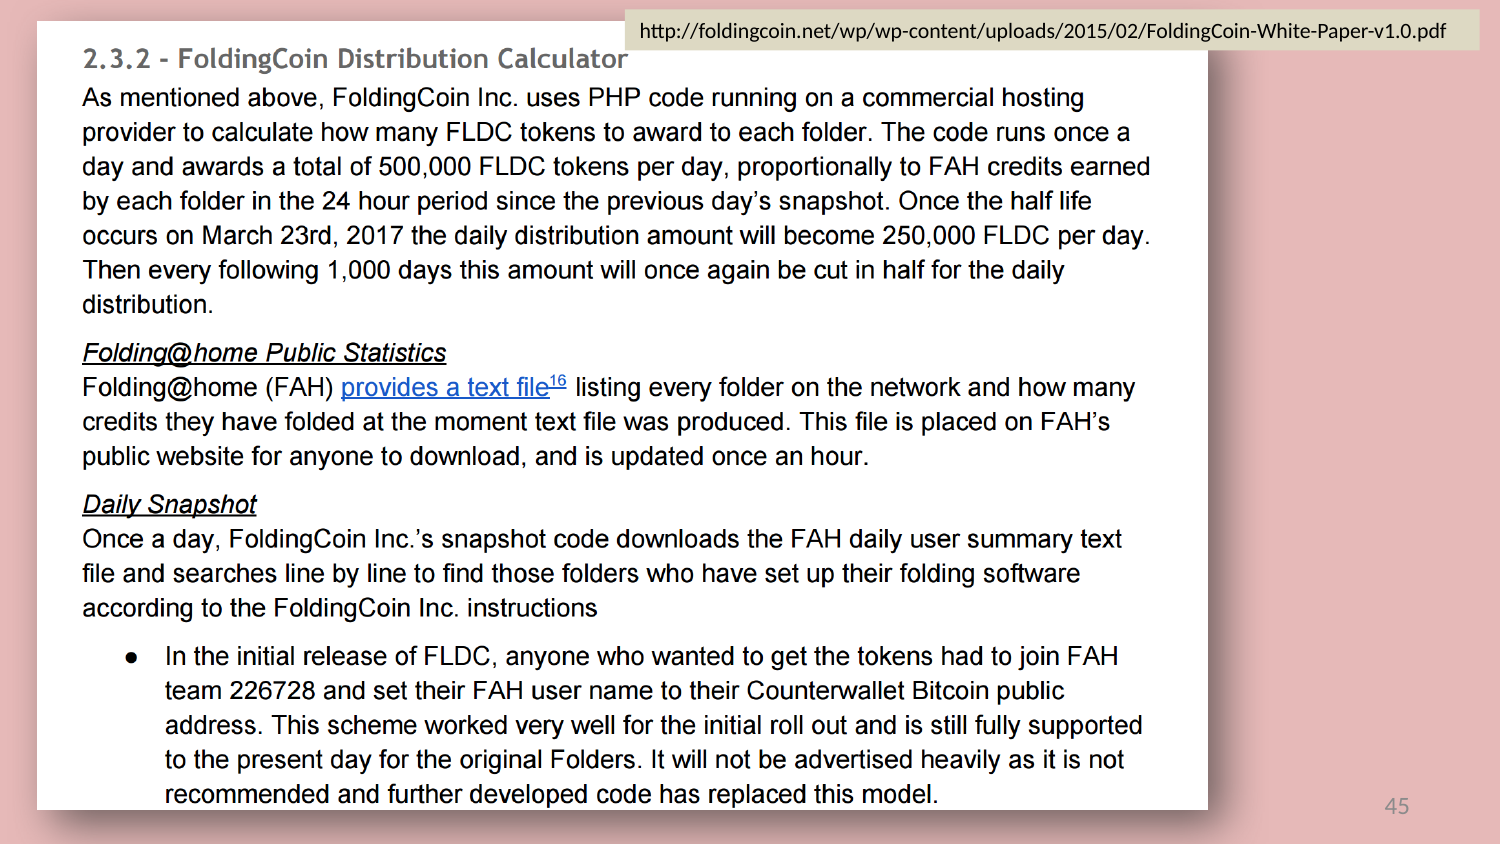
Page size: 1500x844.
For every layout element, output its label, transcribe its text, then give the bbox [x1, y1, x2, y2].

picture [37, 21, 1208, 810]
text_box http://foldingcoin.net/wp/wp-content/uploads/2015/02/FoldingCoin-White-Paper-v1.0.pdf [624, 9, 1480, 51]
slide_number 44 [1249, 782, 1425, 827]
